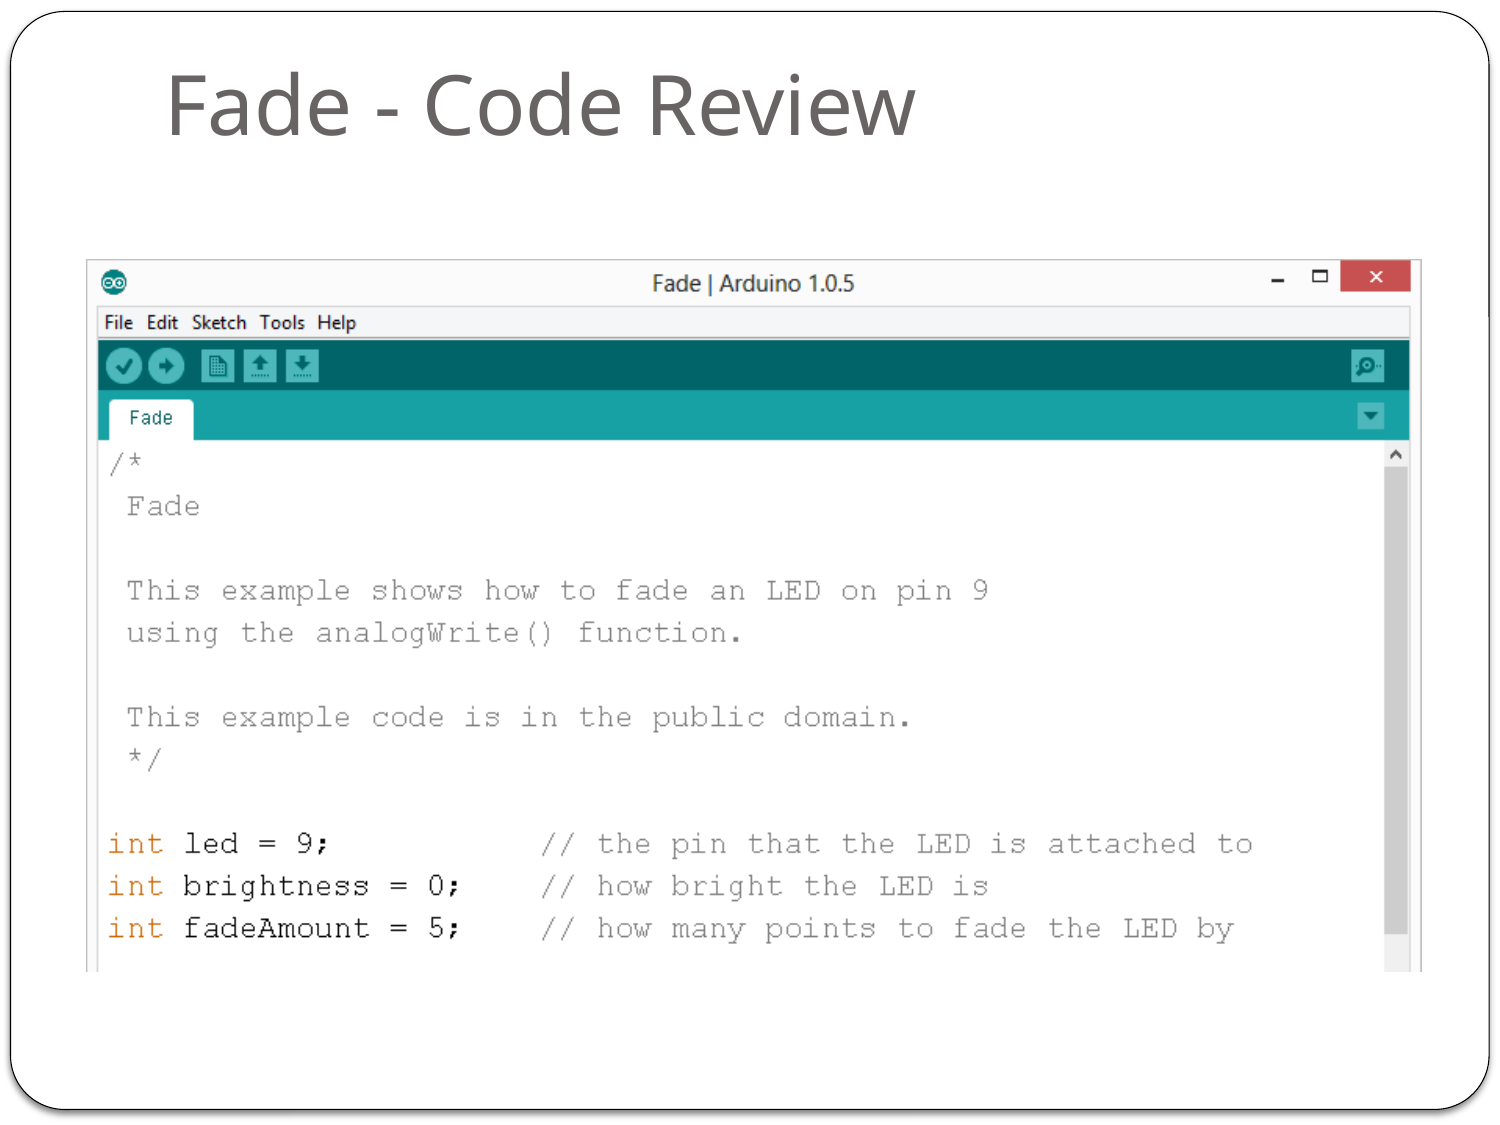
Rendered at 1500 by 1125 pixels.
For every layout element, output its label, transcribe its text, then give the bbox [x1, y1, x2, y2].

title Fade - Code Review [150, 45, 1425, 233]
picture [86, 259, 1422, 972]
